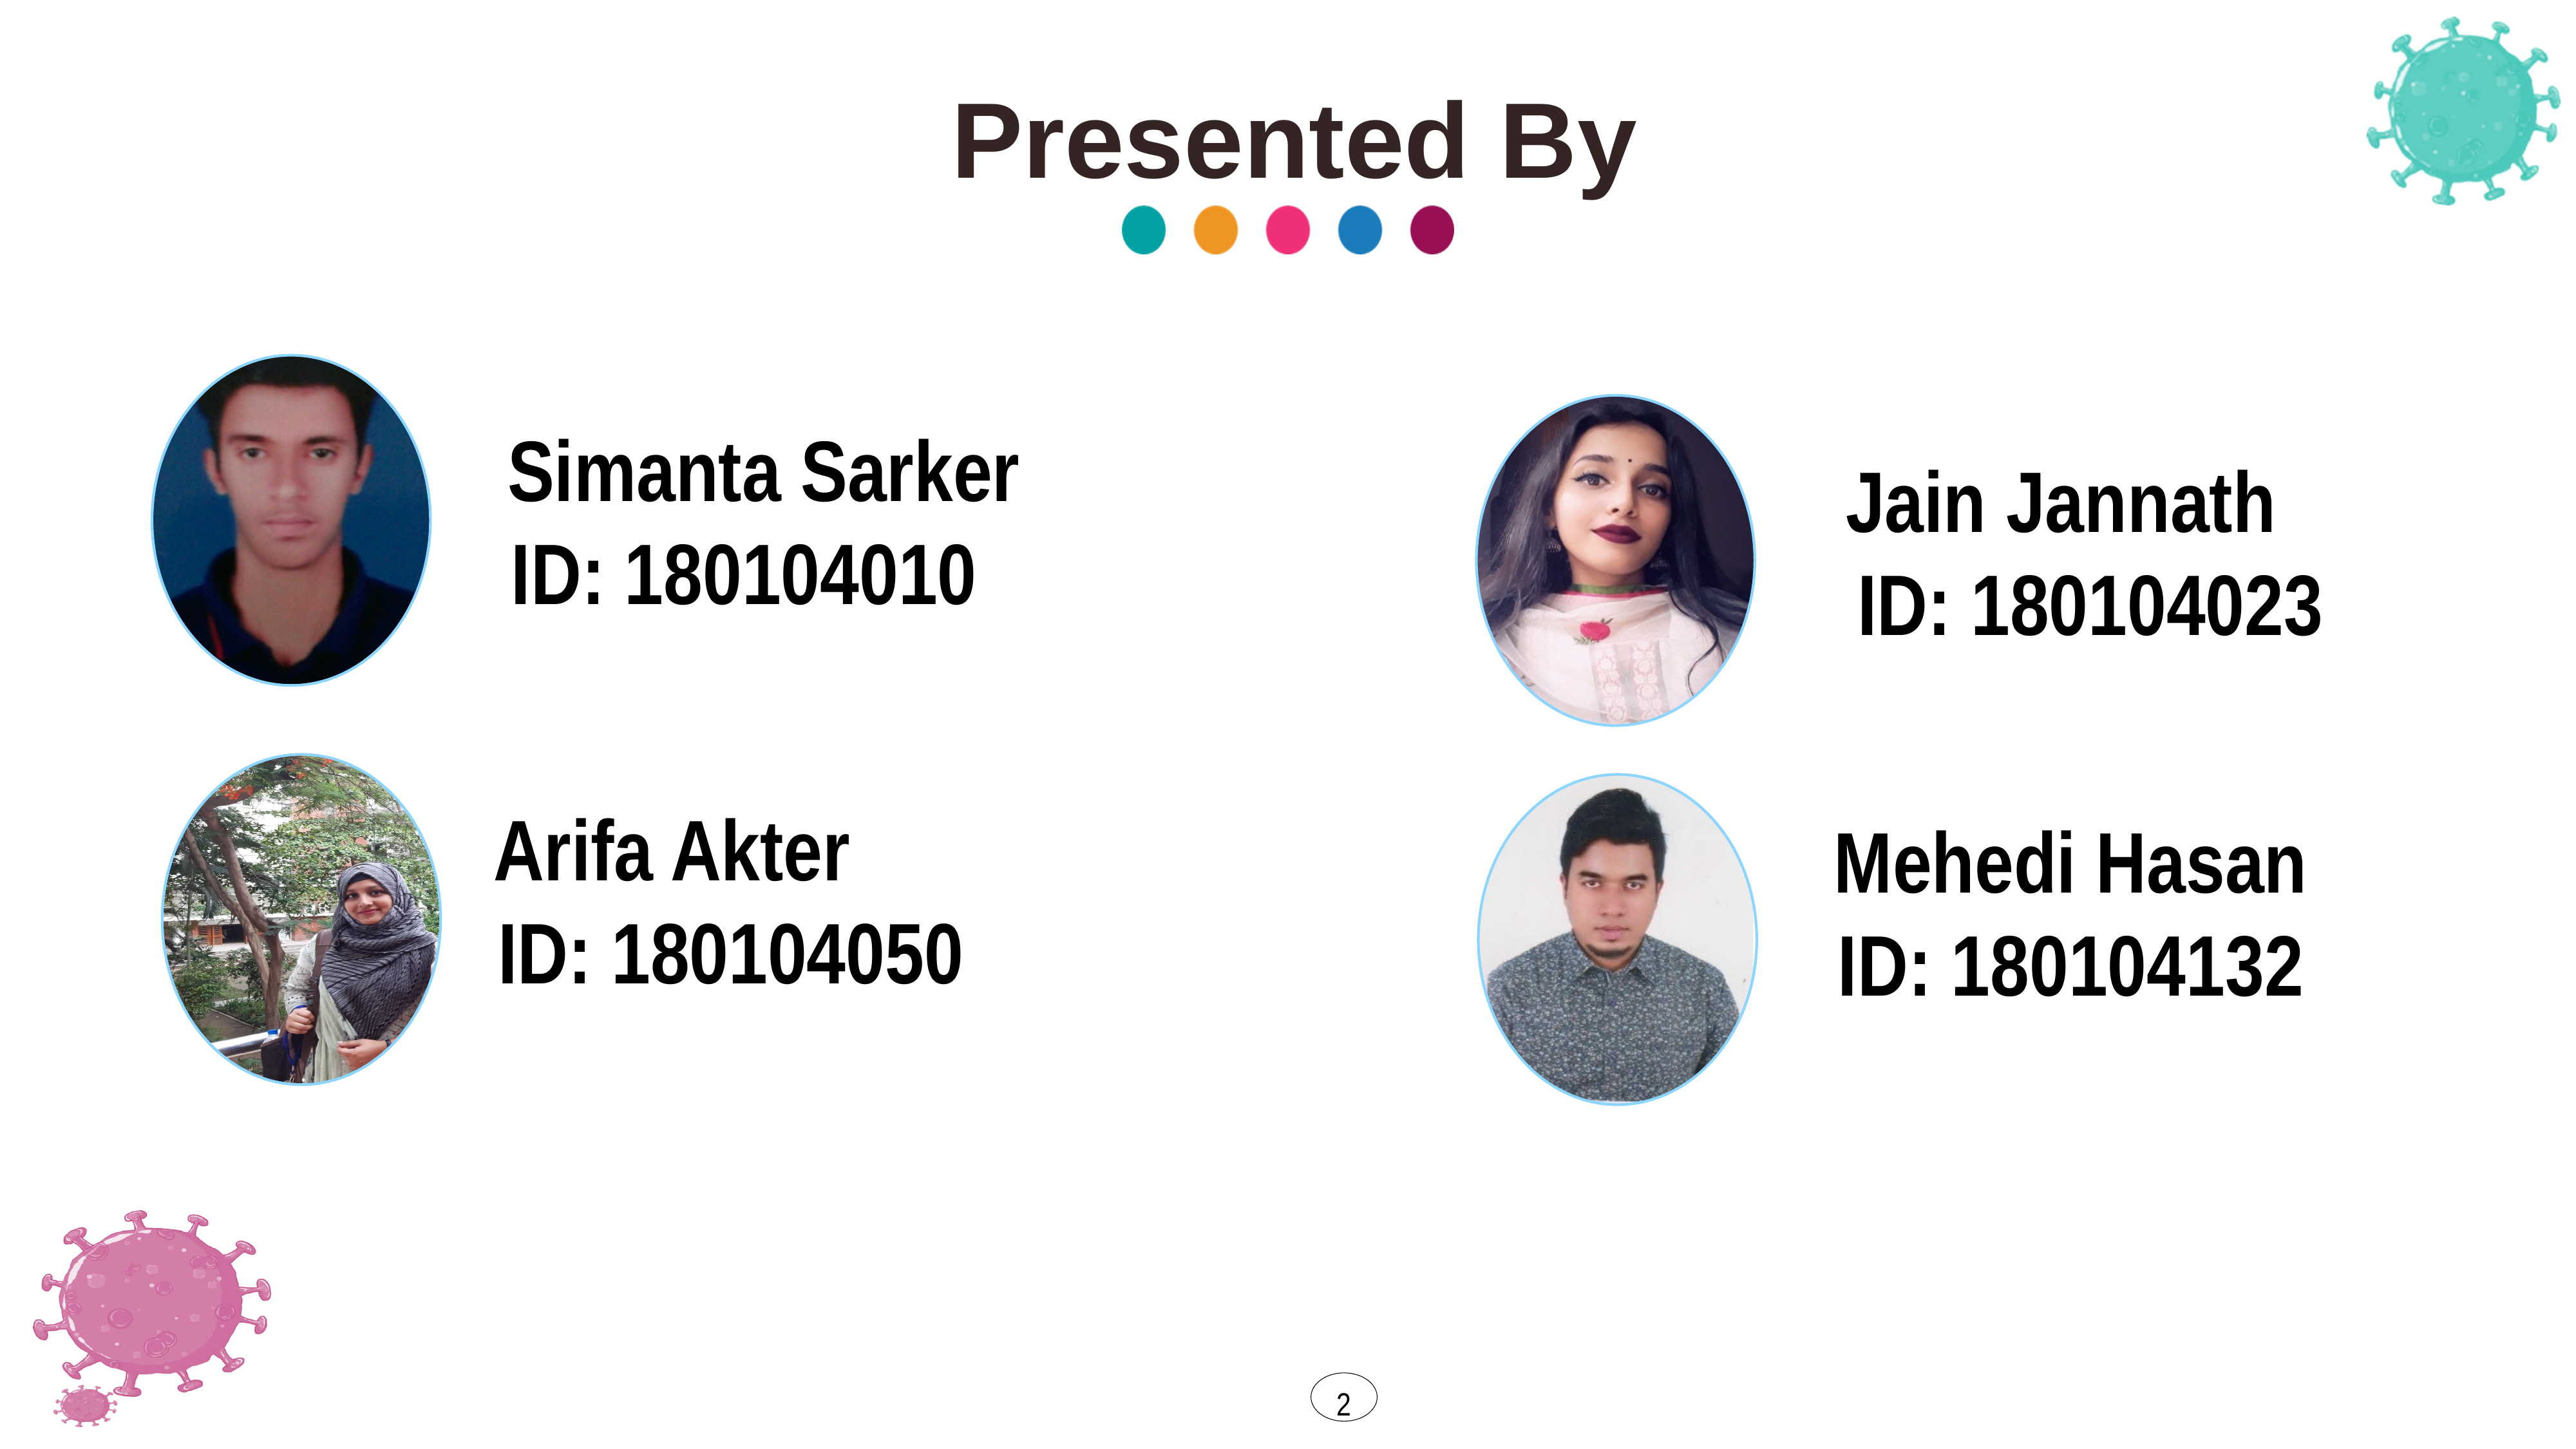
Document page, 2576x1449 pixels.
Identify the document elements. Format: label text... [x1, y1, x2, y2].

text_box [1311, 1372, 1378, 1421]
text_box Mehedi Hasan ID: 180104132 [1774, 802, 2367, 1018]
text_box Arifa Akter ID: 180104050 [390, 790, 1126, 1006]
picture [2366, 17, 2561, 205]
slide_number 2 [1046, 1334, 1361, 1449]
picture [33, 1210, 271, 1427]
picture [1122, 205, 1454, 254]
text_box Jain Jannath ID: 180104023 [1797, 441, 2344, 658]
text_box [1475, 393, 1756, 727]
text_box [150, 354, 432, 687]
text_box Presented By [942, 66, 1647, 205]
text_box [1477, 773, 1758, 1106]
text_box [160, 753, 442, 1086]
text_box Simanta Sarker ID: 180104010 [440, 410, 1048, 627]
